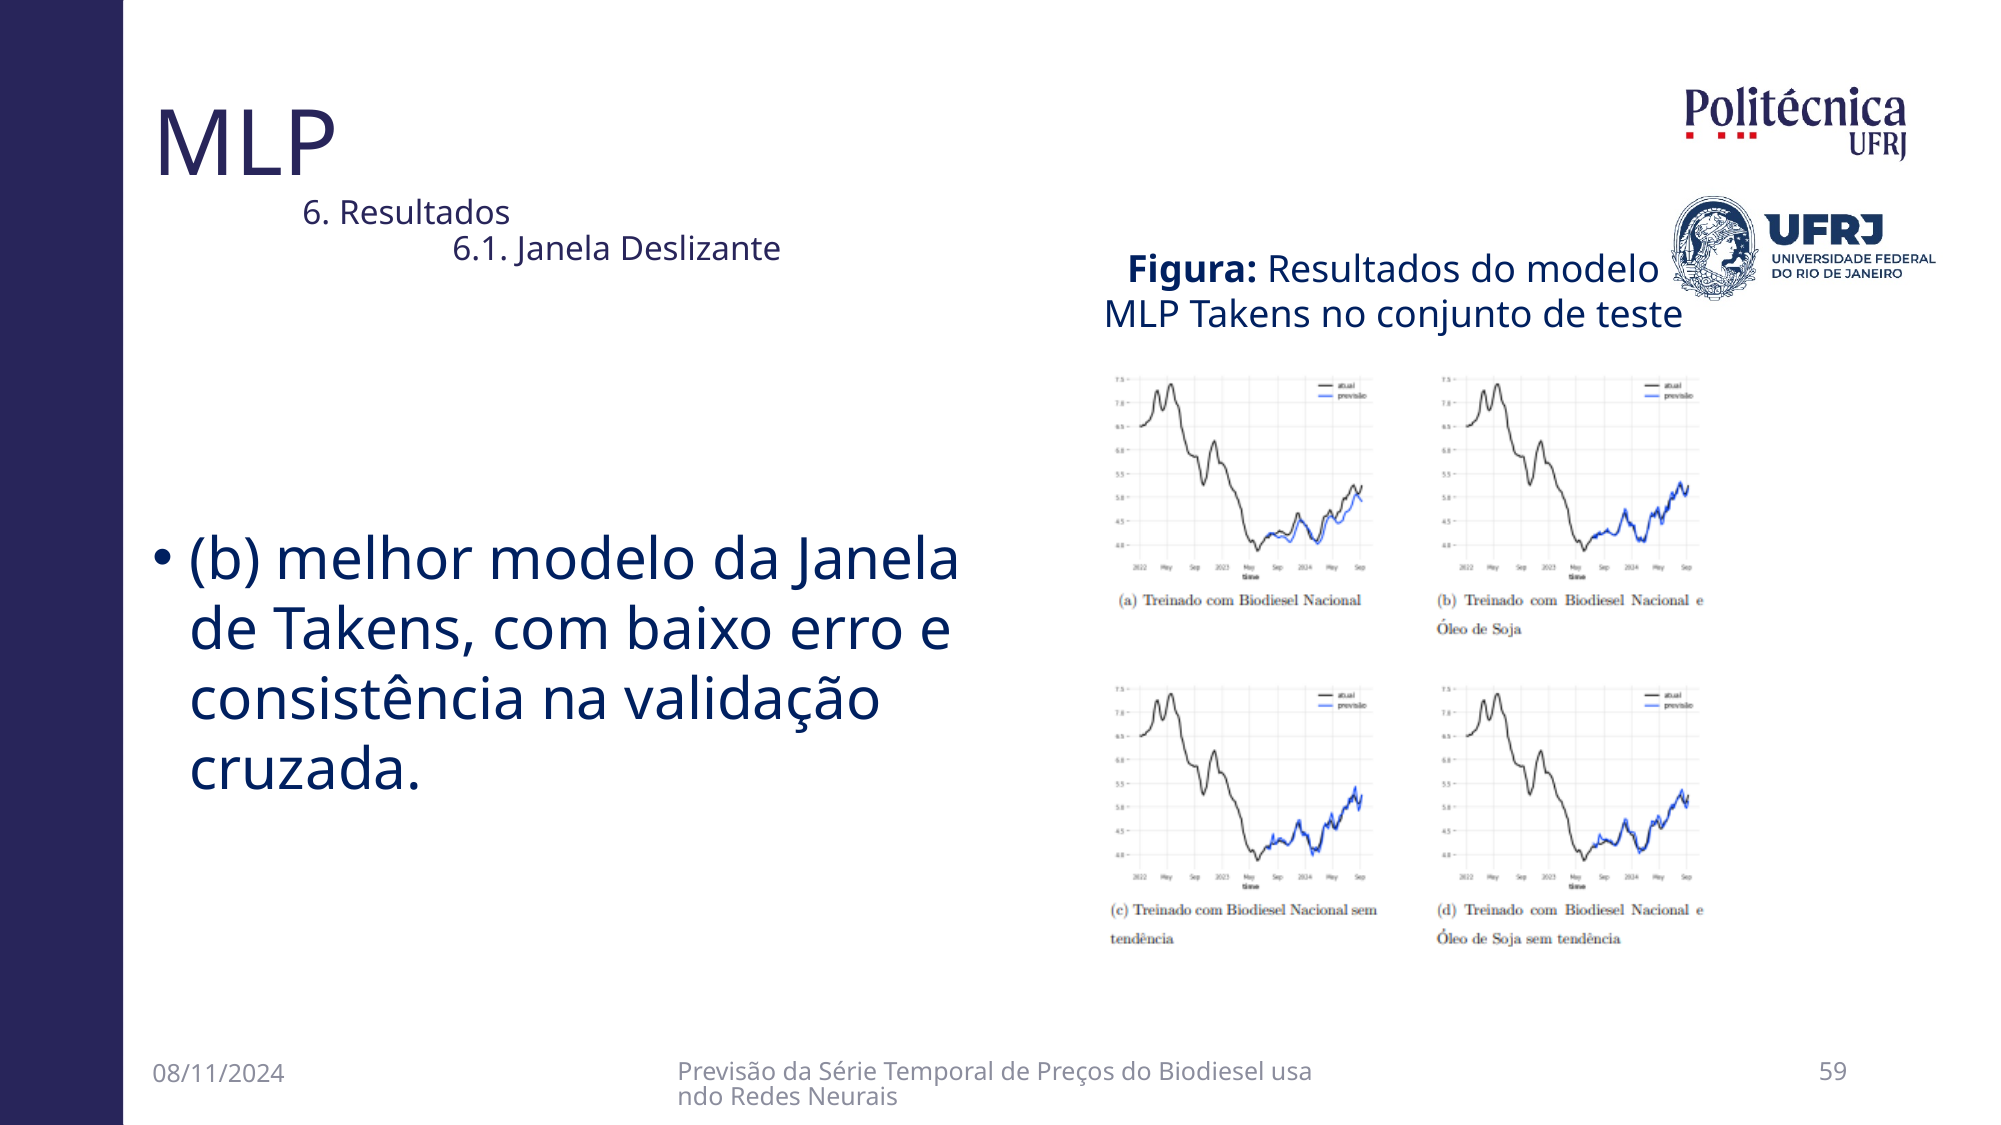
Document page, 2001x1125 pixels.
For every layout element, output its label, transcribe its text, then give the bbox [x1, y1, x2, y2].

slide_number 58 [1412, 1042, 1863, 1103]
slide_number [137, 1042, 588, 1103]
footer Previsão da Série Temporal de Preços do Biodiesel usando Redes Neurais [662, 1042, 1338, 1103]
list (b) melhor modelo da Janela de Takens, com baixo erro e consistência na validação cruzada. [137, 322, 1000, 1000]
title MLP 6. Resultados 6.1. Janela Deslizante [137, 73, 1645, 291]
picture [0, 0, 2000, 1125]
text_box Figura: Resultados do modelo MLP Takens no conjunto de teste [1088, 237, 1700, 343]
